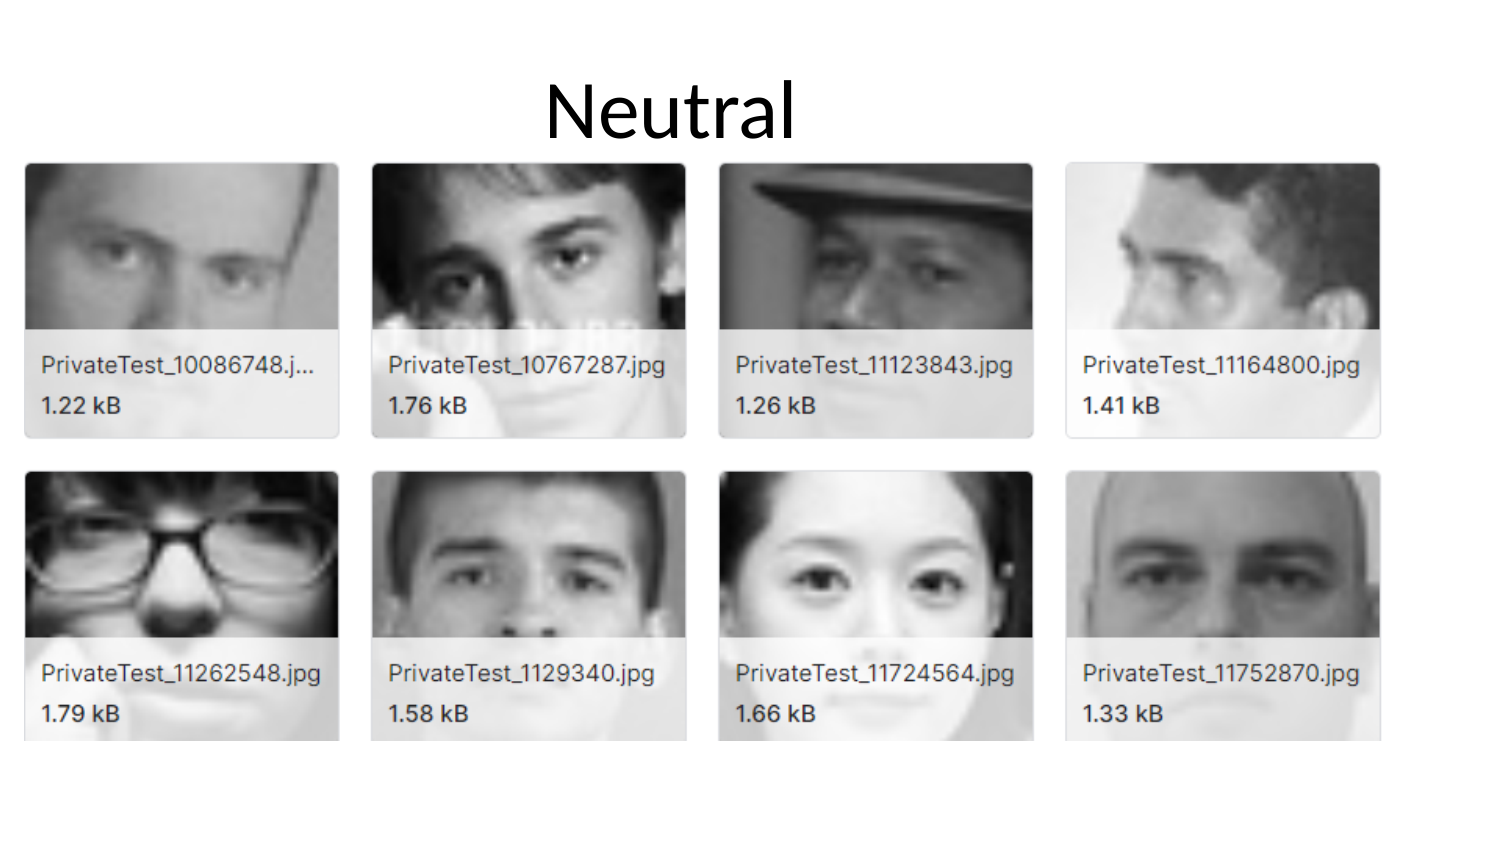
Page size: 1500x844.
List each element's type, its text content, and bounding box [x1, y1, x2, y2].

text_box Neutral [473, 40, 1480, 171]
picture [24, 156, 1383, 741]
